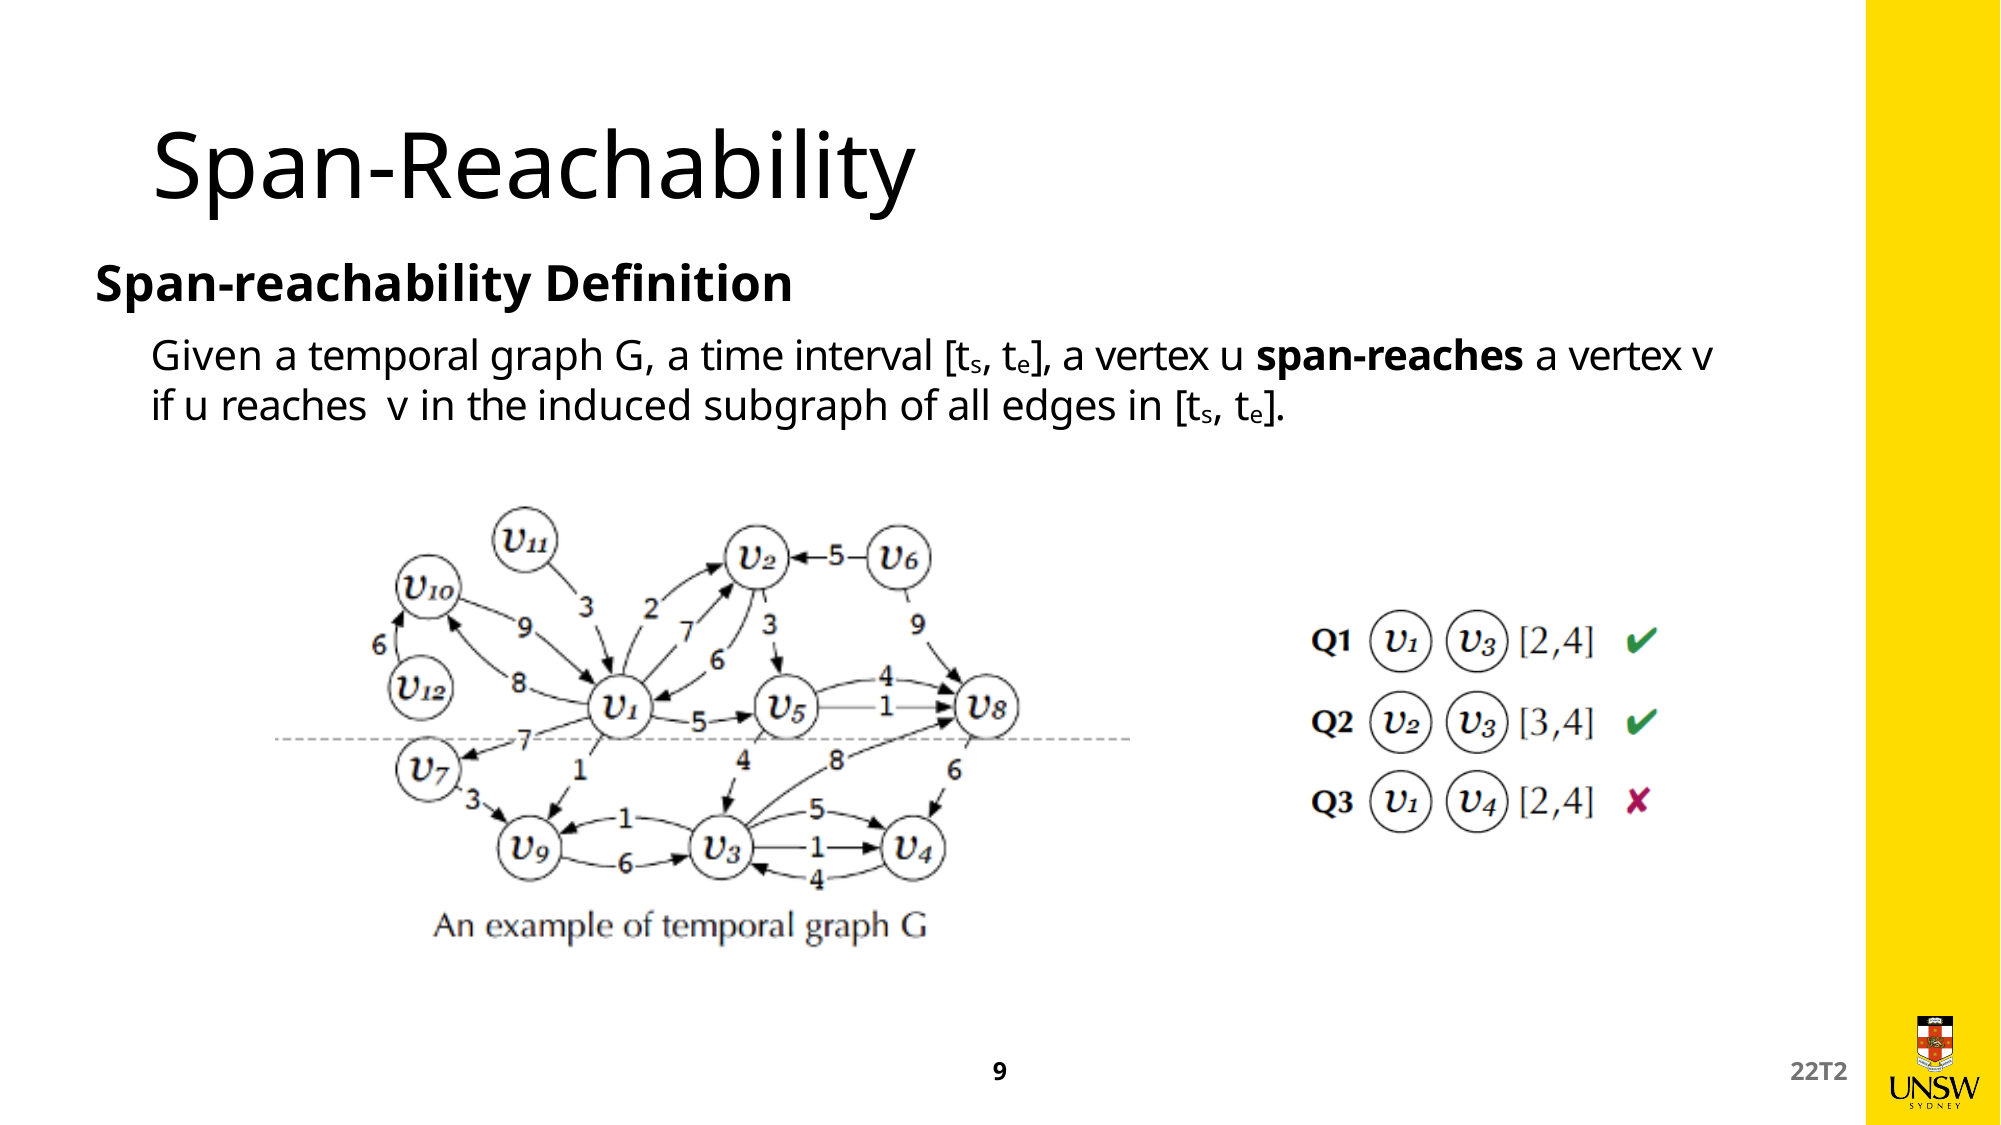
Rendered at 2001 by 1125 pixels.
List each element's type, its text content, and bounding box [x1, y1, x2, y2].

text_box Given a temporal graph G, a time interval [ts, te], a vertex u span-reaches a vertex v if u reaches v in the induced subgraph of all edges in [ts, te]. [144, 326, 1744, 429]
picture [274, 482, 1130, 988]
title Span-Reachability [137, 59, 1863, 278]
picture [1262, 485, 1724, 993]
slide_number 9 [774, 1042, 1225, 1103]
text_box Span-reachability Definition [81, 243, 810, 319]
picture [1890, 1016, 1980, 1109]
footer 22T2 [1225, 1042, 1863, 1103]
